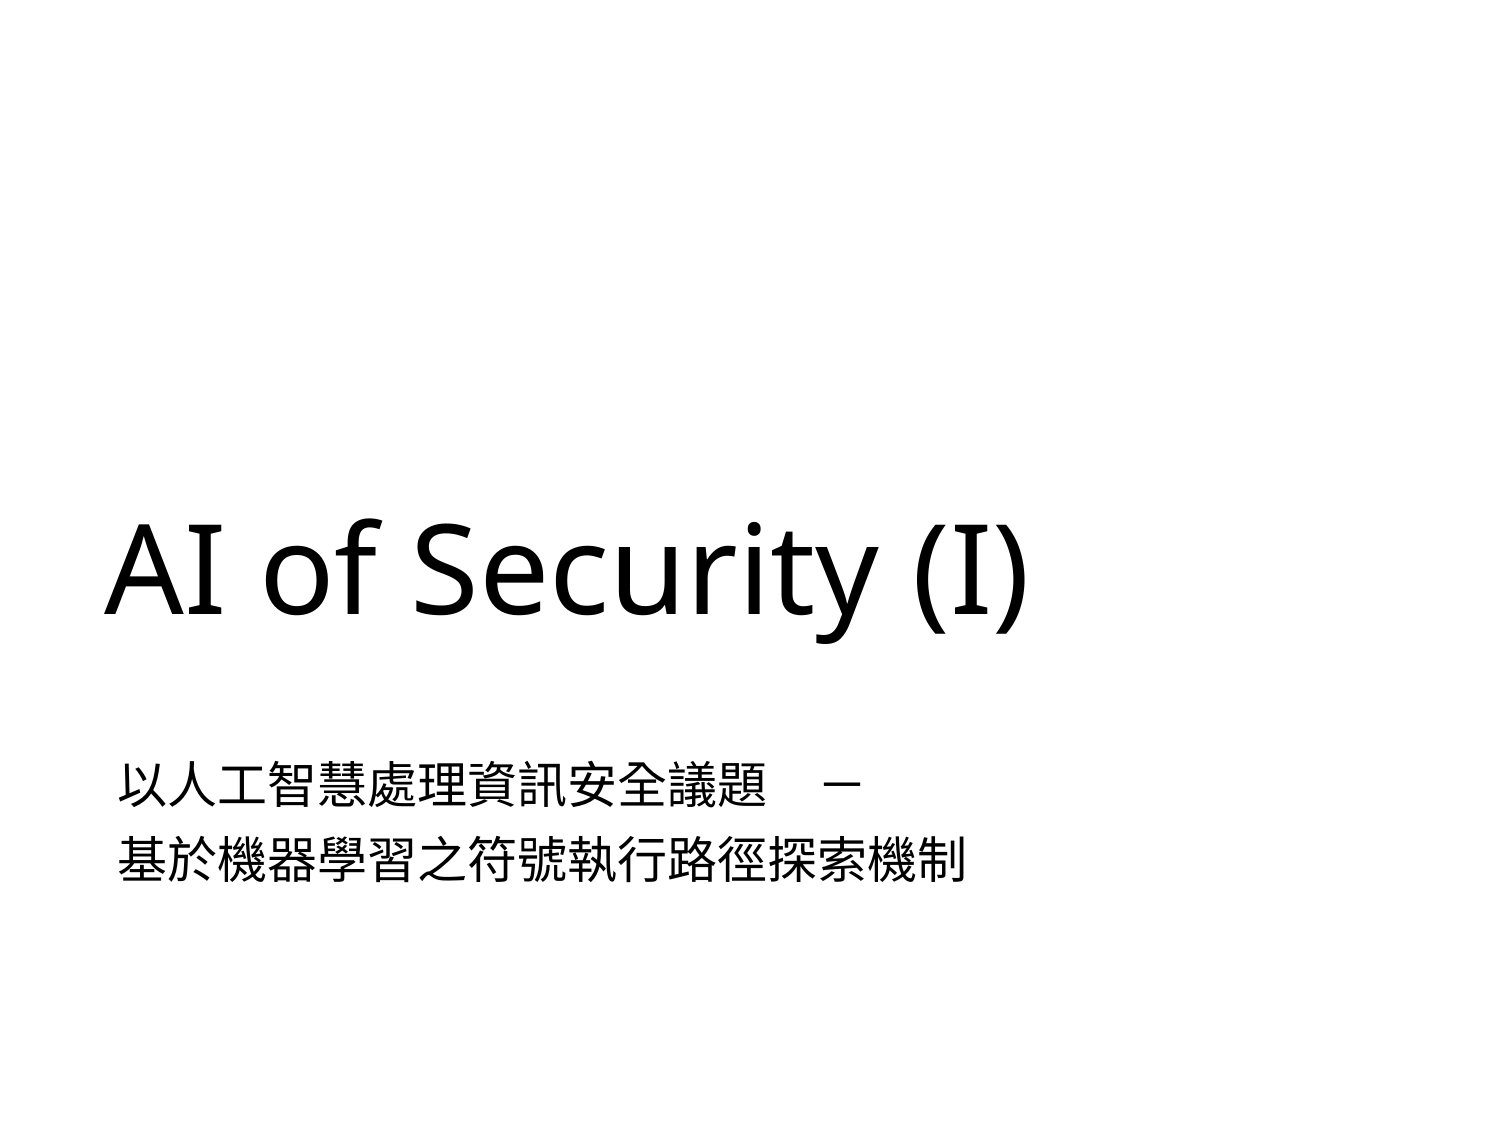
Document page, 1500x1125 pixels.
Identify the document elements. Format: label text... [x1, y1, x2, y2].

list 以人工智慧處理資訊安全議題 － 基於機器學習之符號執行路徑探索機制 [102, 752, 1397, 999]
title AI of Security (I) [89, 181, 1384, 650]
